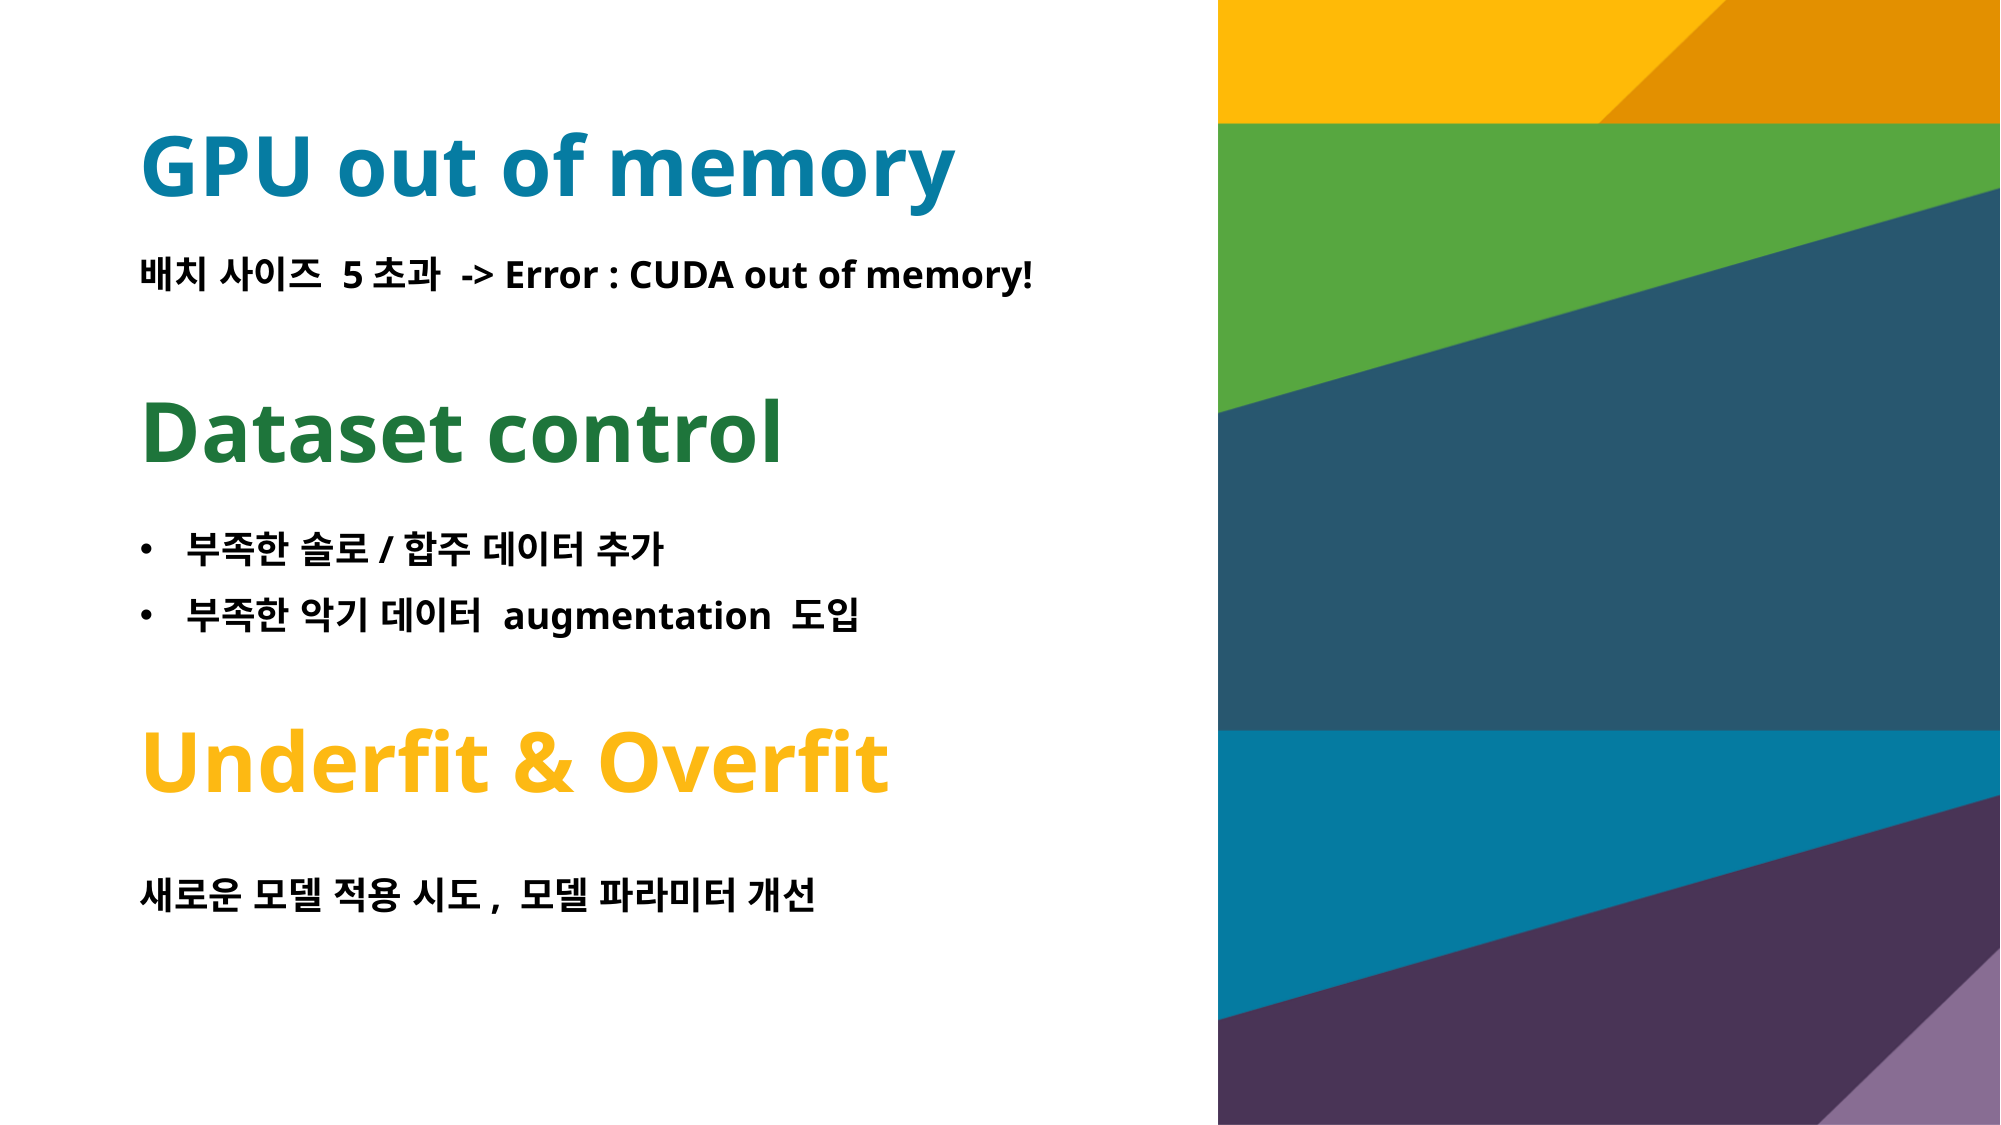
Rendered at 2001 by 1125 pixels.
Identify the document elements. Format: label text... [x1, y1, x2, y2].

text_box Dataset control [124, 383, 1188, 518]
picture [1218, 0, 2000, 730]
text_box 새로운 모델 적용 시도, 모델 파라미터 개선 [124, 864, 1188, 953]
title GPU out of memory [125, 117, 1188, 243]
text_box 부족한 솔로/합주 데이터 추가 부족한 악기 데이터 augmentation 도입 [124, 518, 1188, 713]
picture [1218, 796, 2000, 1125]
list 배치 사이즈 5초과 -> Error : CUDA out of memory! [125, 243, 1188, 332]
text_box Underfit & Overfit [124, 713, 1188, 864]
